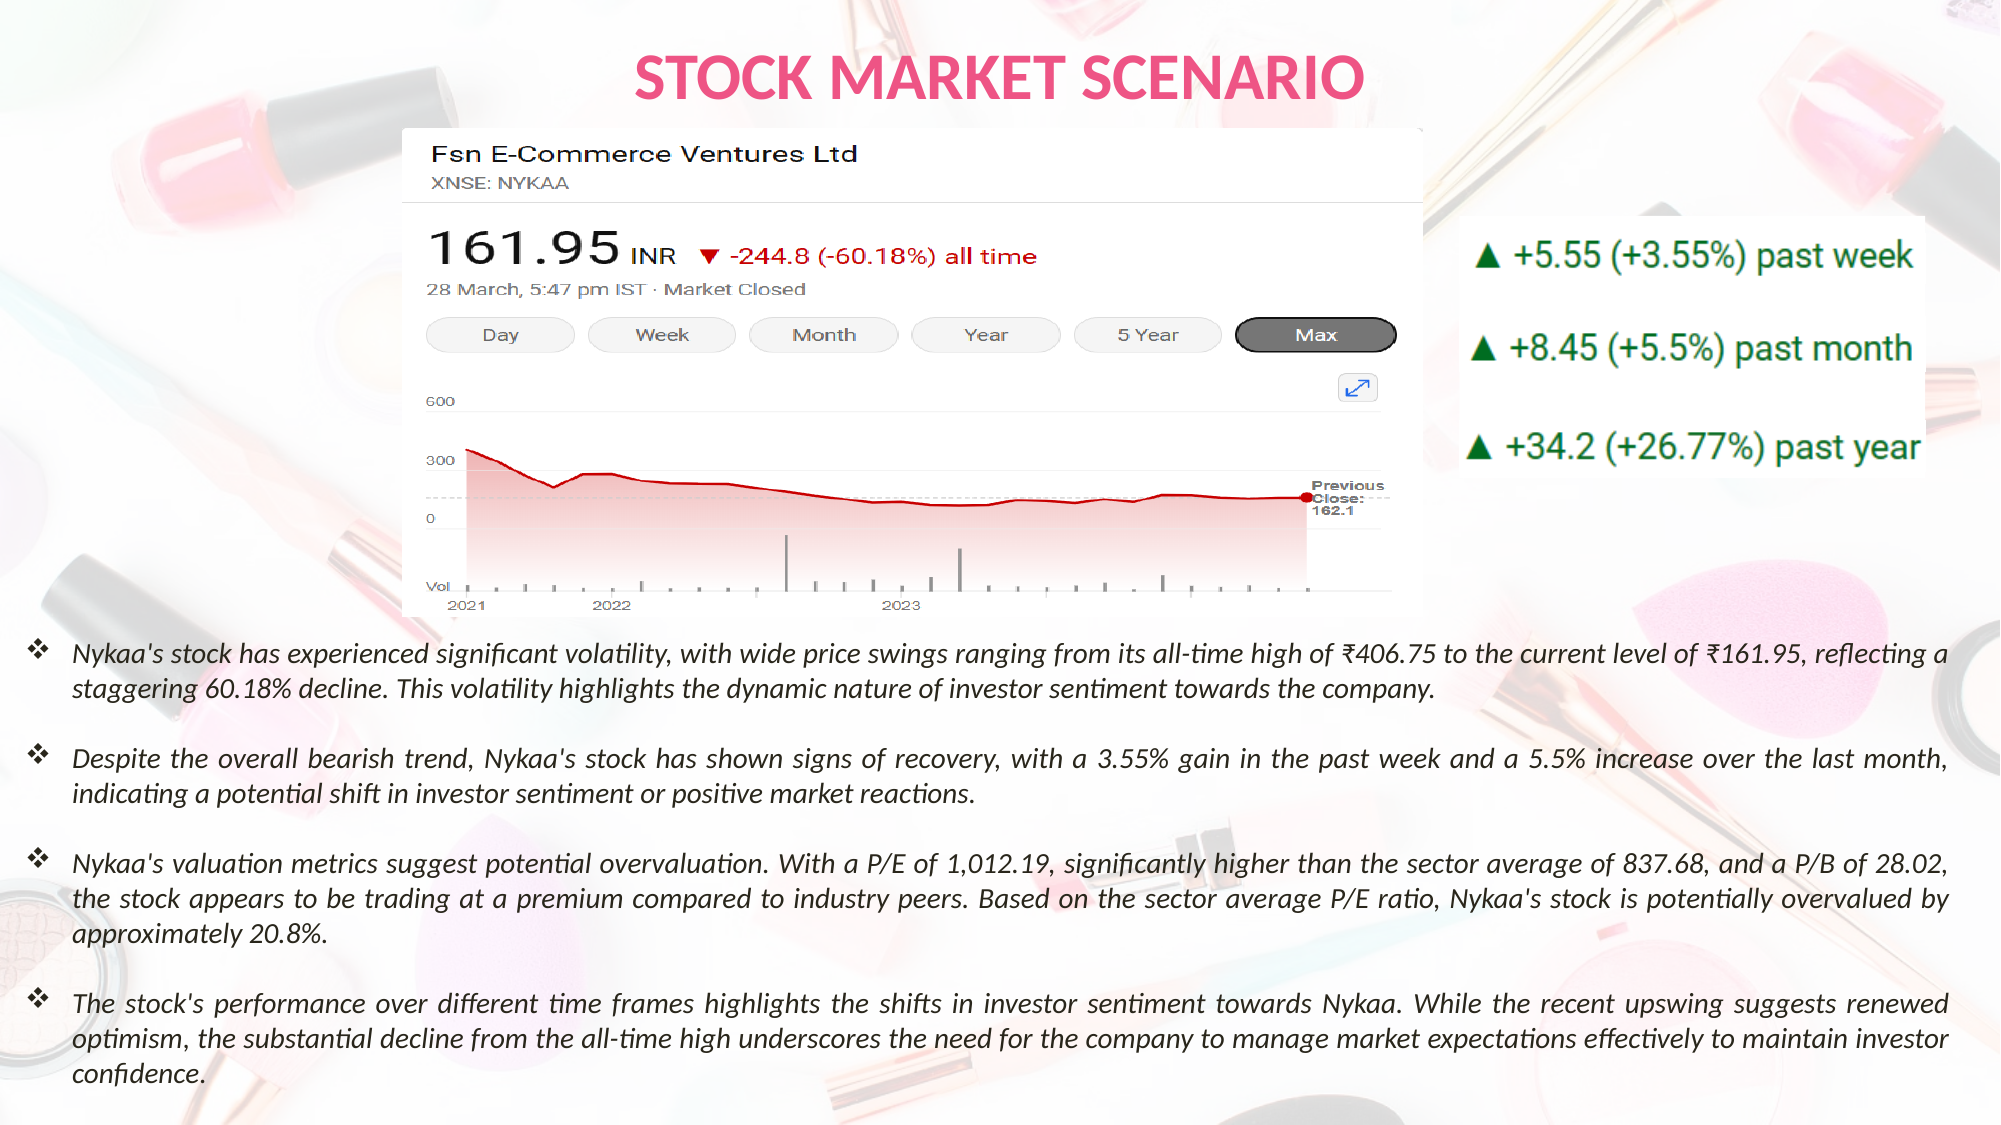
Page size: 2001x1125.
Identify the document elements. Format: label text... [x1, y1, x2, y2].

picture [1459, 233, 1926, 284]
title STOCK MARKET SCENARIO [137, 22, 1863, 134]
text_box Nykaa's stock has experienced significant volatility, with wide price swings ranging from its all-time high of ₹406.75 to the current level of ₹161.95, reflecting a staggering 60.18% decline. This volatility highlights the dynamic nature of investor sentiment towards the company. Despite the overall bearish trend, Nykaa's stock has shown signs of recovery, with a 3.55% gain in the past week and a 5.5% increase over the last month, indicating a potential shift in investor sentiment or positive market reactions. Nykaa's valuation metrics suggest potential overvaluation. With a P/E of 1,012.19, significantly higher than the sector average of 837.68, and a P/B of 28.02, the stock appears to be trading at a premium compared to industry peers. Based on the sector average P/E ratio, Nykaa's stock is potentially overvalued by approximately 20.8%. The stock's performance over different time frames highlights the shifts in investor sentiment towards Nykaa. While the recent upswing suggests renewed optimism, the substantial decline from the all-time high underscores the need for the company to manage market expectations effectively to maintain investor confidence. [10, 627, 1966, 1097]
picture [1459, 316, 1926, 372]
picture [402, 128, 1423, 617]
picture [1459, 420, 1926, 472]
text_box [1458, 215, 1926, 479]
